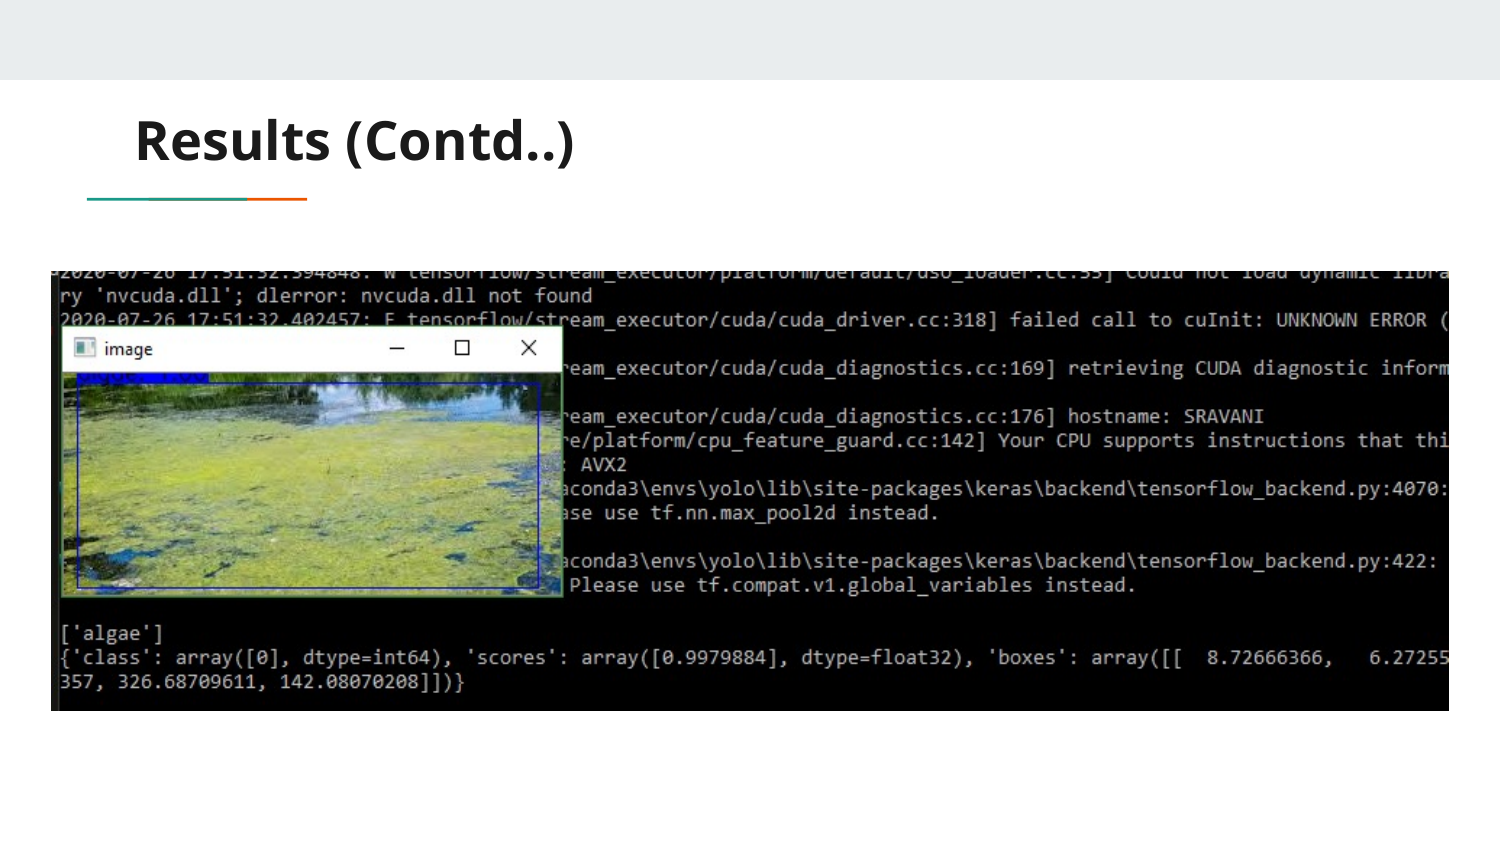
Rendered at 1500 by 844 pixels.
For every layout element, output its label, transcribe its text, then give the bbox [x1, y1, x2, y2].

title Results (Contd..) [119, 91, 1381, 180]
picture [50, 271, 1450, 711]
